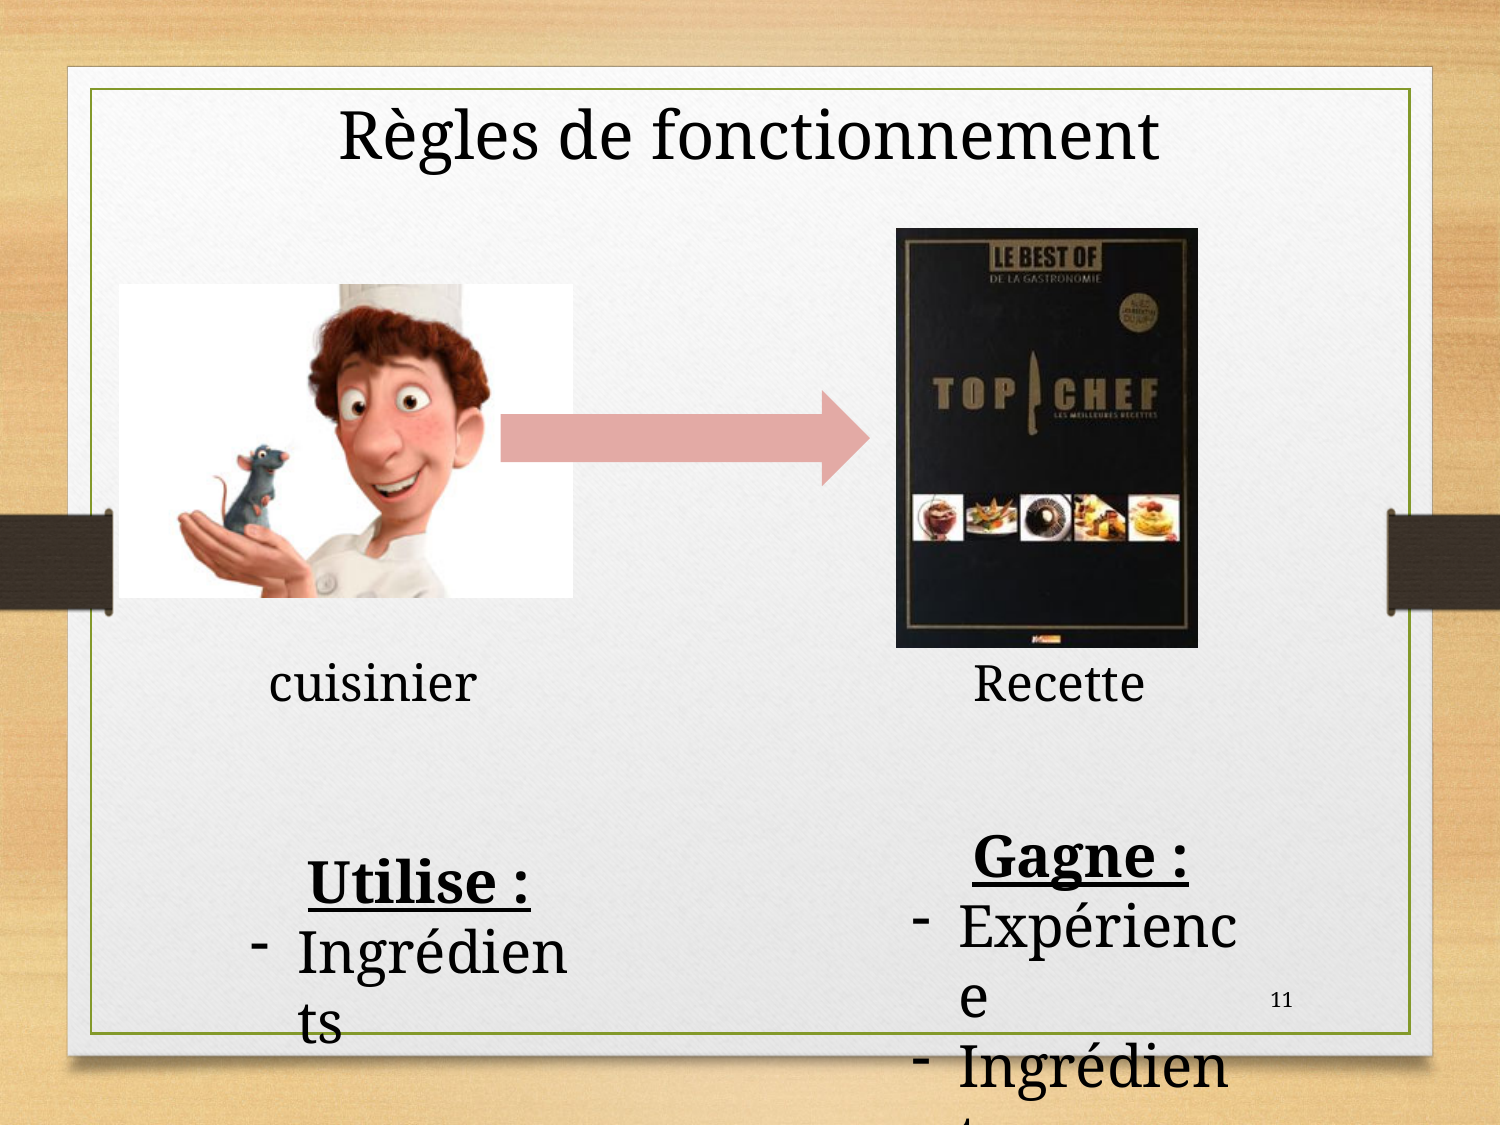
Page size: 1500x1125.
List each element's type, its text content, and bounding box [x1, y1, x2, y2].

text_box Gagne : Expérience Ingrédients [896, 811, 1265, 1125]
text_box [573, 388, 871, 488]
picture [0, 0, 1500, 1125]
text_box Recette [958, 644, 1225, 719]
text_box Règles de fonctionnement [158, 85, 1342, 181]
text_box cuisinier [253, 643, 520, 719]
text_box Utilise : Ingrédients [235, 837, 604, 1063]
slide_number 11 [1243, 977, 1309, 1024]
